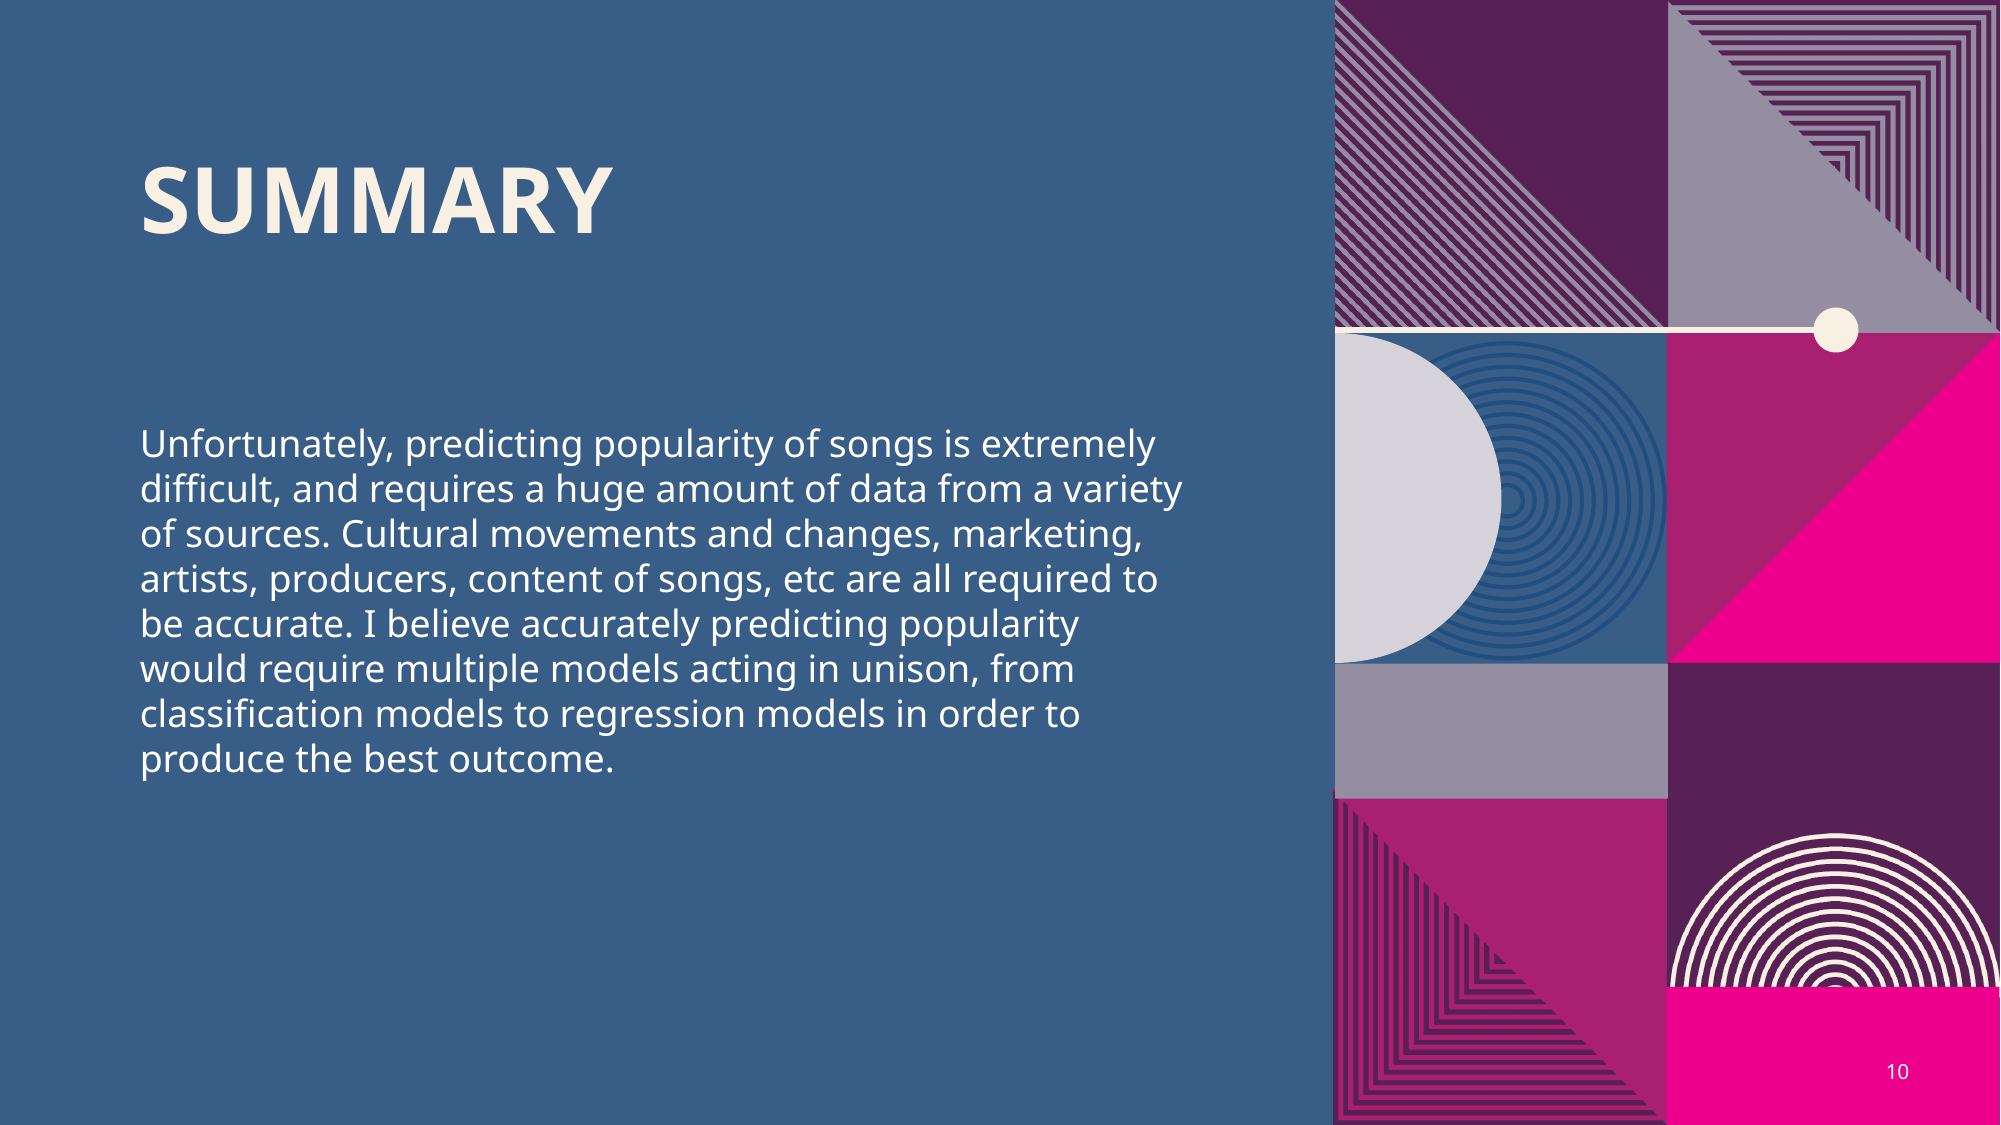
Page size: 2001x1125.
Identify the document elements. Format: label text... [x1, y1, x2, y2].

picture [1669, 833, 2001, 998]
title Summary [125, 146, 1206, 412]
text_box Unfortunately, predicting popularity of songs is extremely difficult, and requires a huge amount of data from a variety of sources. Cultural movements and changes, marketing, artists, producers, content of songs, etc are all required to be accurate. I believe accurately predicting popularity would require multiple models acting in unison, from classification models to regression models in order to produce the best outcome. [125, 412, 1206, 788]
slide_number 10 [1849, 1042, 1925, 1103]
picture [1335, 0, 2001, 333]
picture [1333, 791, 1667, 1125]
